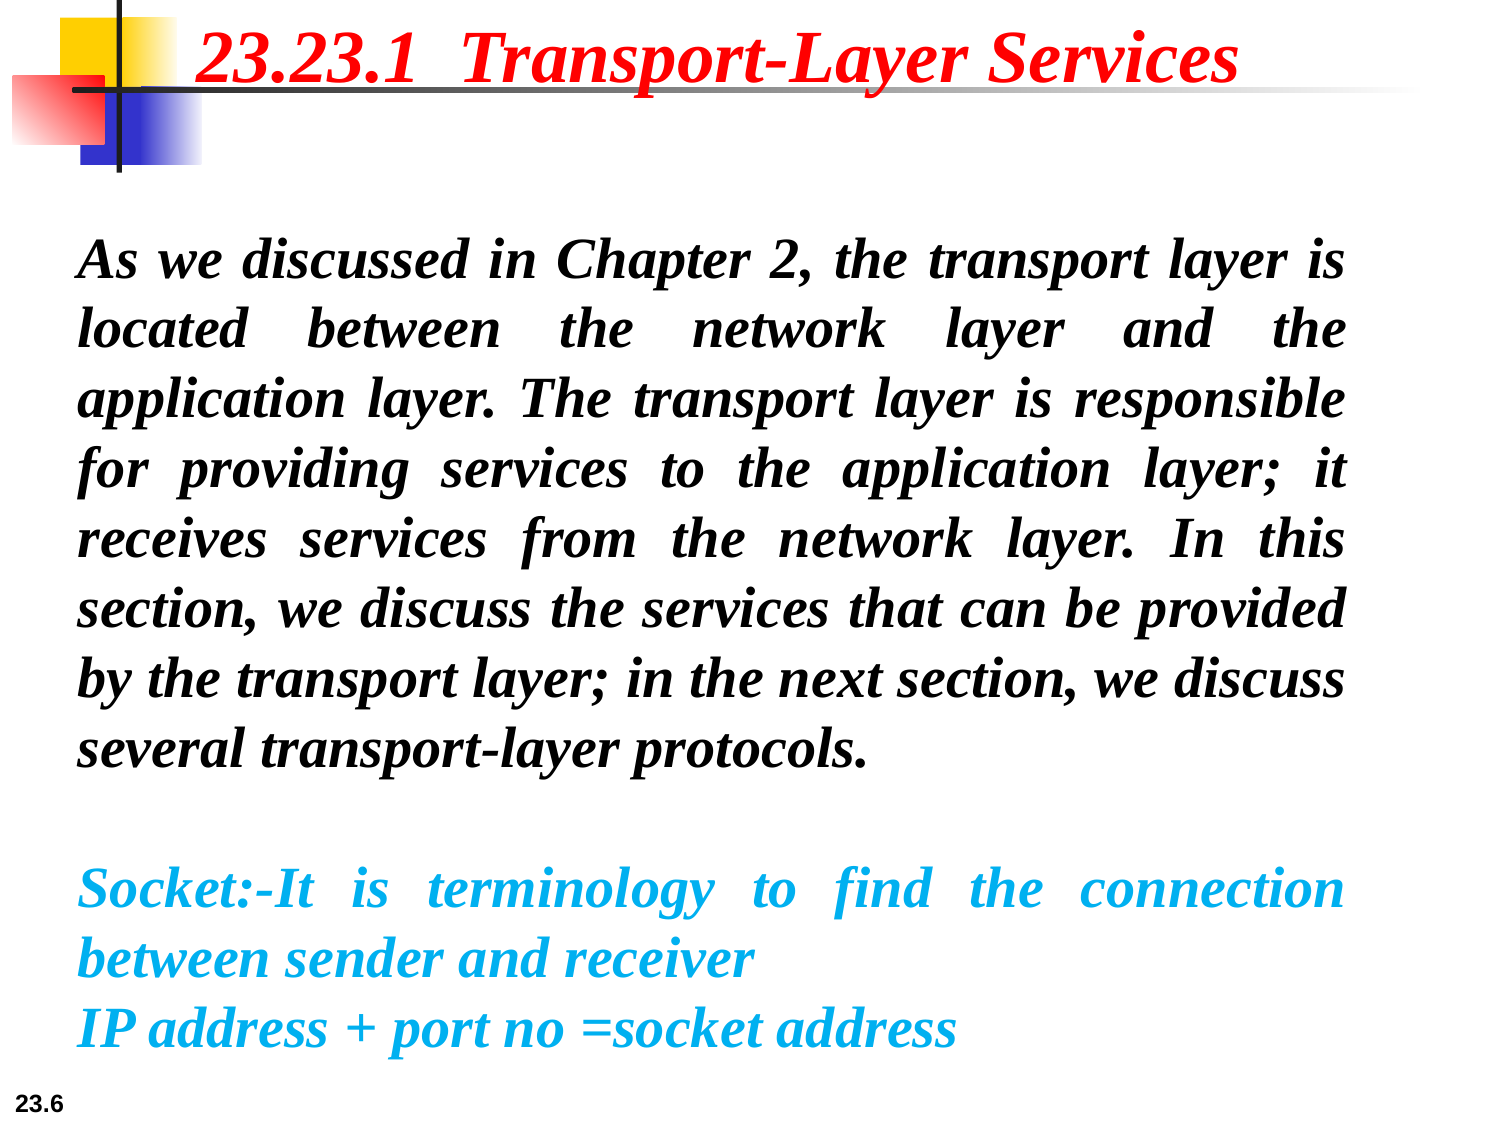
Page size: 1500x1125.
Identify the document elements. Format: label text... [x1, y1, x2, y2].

text_box [141, 93, 202, 165]
text_box [122, 17, 177, 86]
text_box [116, 93, 122, 173]
text_box [12, 75, 105, 145]
text_box [60, 17, 116, 86]
text_box [72, 87, 181, 93]
text_box [1260, 87, 1423, 93]
text_box [116, 0, 122, 87]
text_box 23.23.1 Transport-Layer Services [181, 0, 1260, 105]
text_box As we discussed in Chapter 2, the transport layer is located between the network layer and the application layer. The transport layer is responsible for providing services to the application layer; it receives services from the network layer. In this section, we discuss the services that can be provided by the transport layer; in the next section, we discuss several transport-layer protocols. Socket:-It is terminology to find the connection between sender and receiver IP address + port no =socket address [62, 212, 1363, 1067]
text_box 23.6 [0, 1049, 313, 1125]
text_box [80, 93, 116, 165]
text_box [122, 93, 141, 165]
